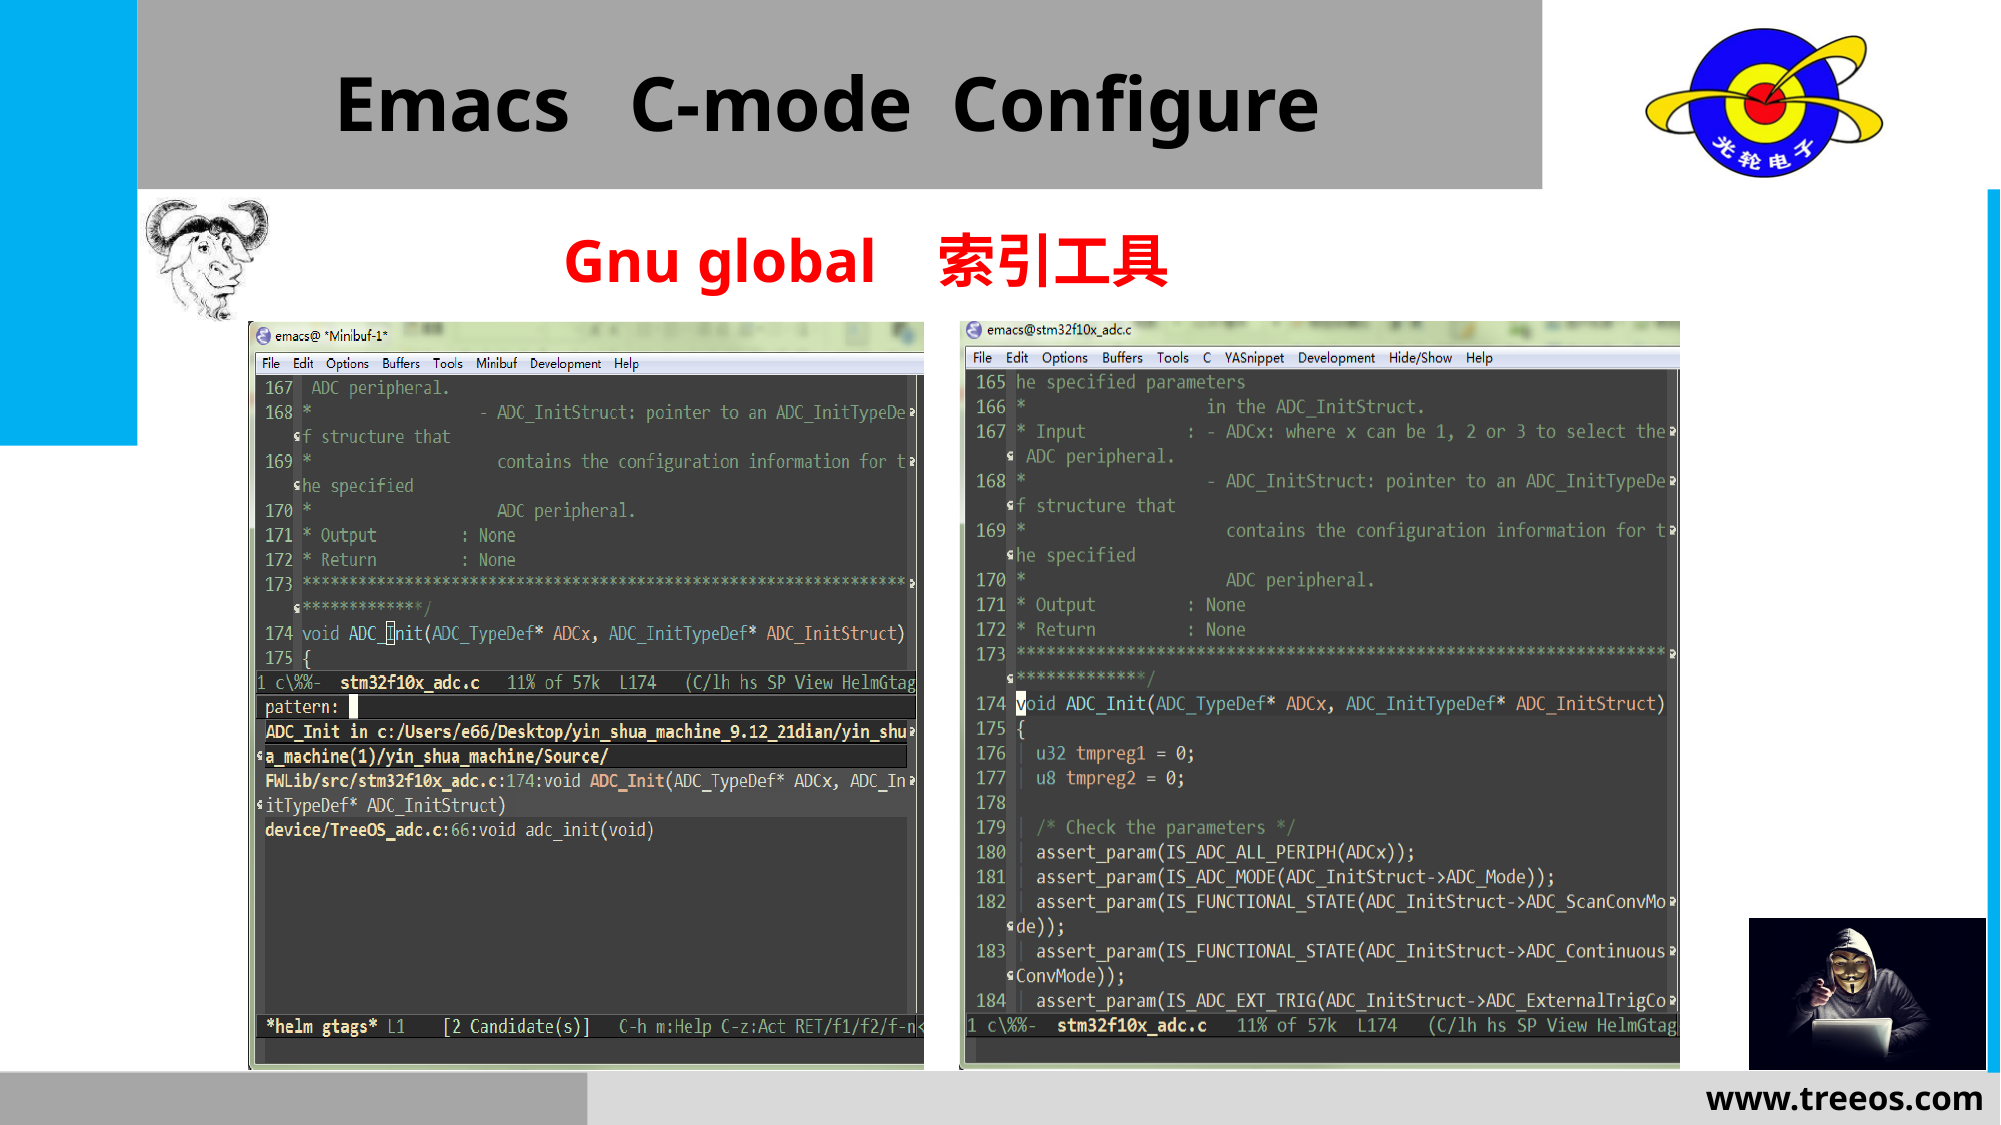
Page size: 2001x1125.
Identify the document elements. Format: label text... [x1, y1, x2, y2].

picture [1643, 24, 1886, 180]
picture [959, 321, 1680, 1070]
text_box www.treeos.com [1682, 1069, 2000, 1125]
text_box Emacs C-mode Configure [188, 49, 1487, 155]
picture [1749, 918, 1986, 1070]
picture [139, 197, 924, 1070]
text_box Gnu global 索引工具 [533, 216, 1232, 302]
